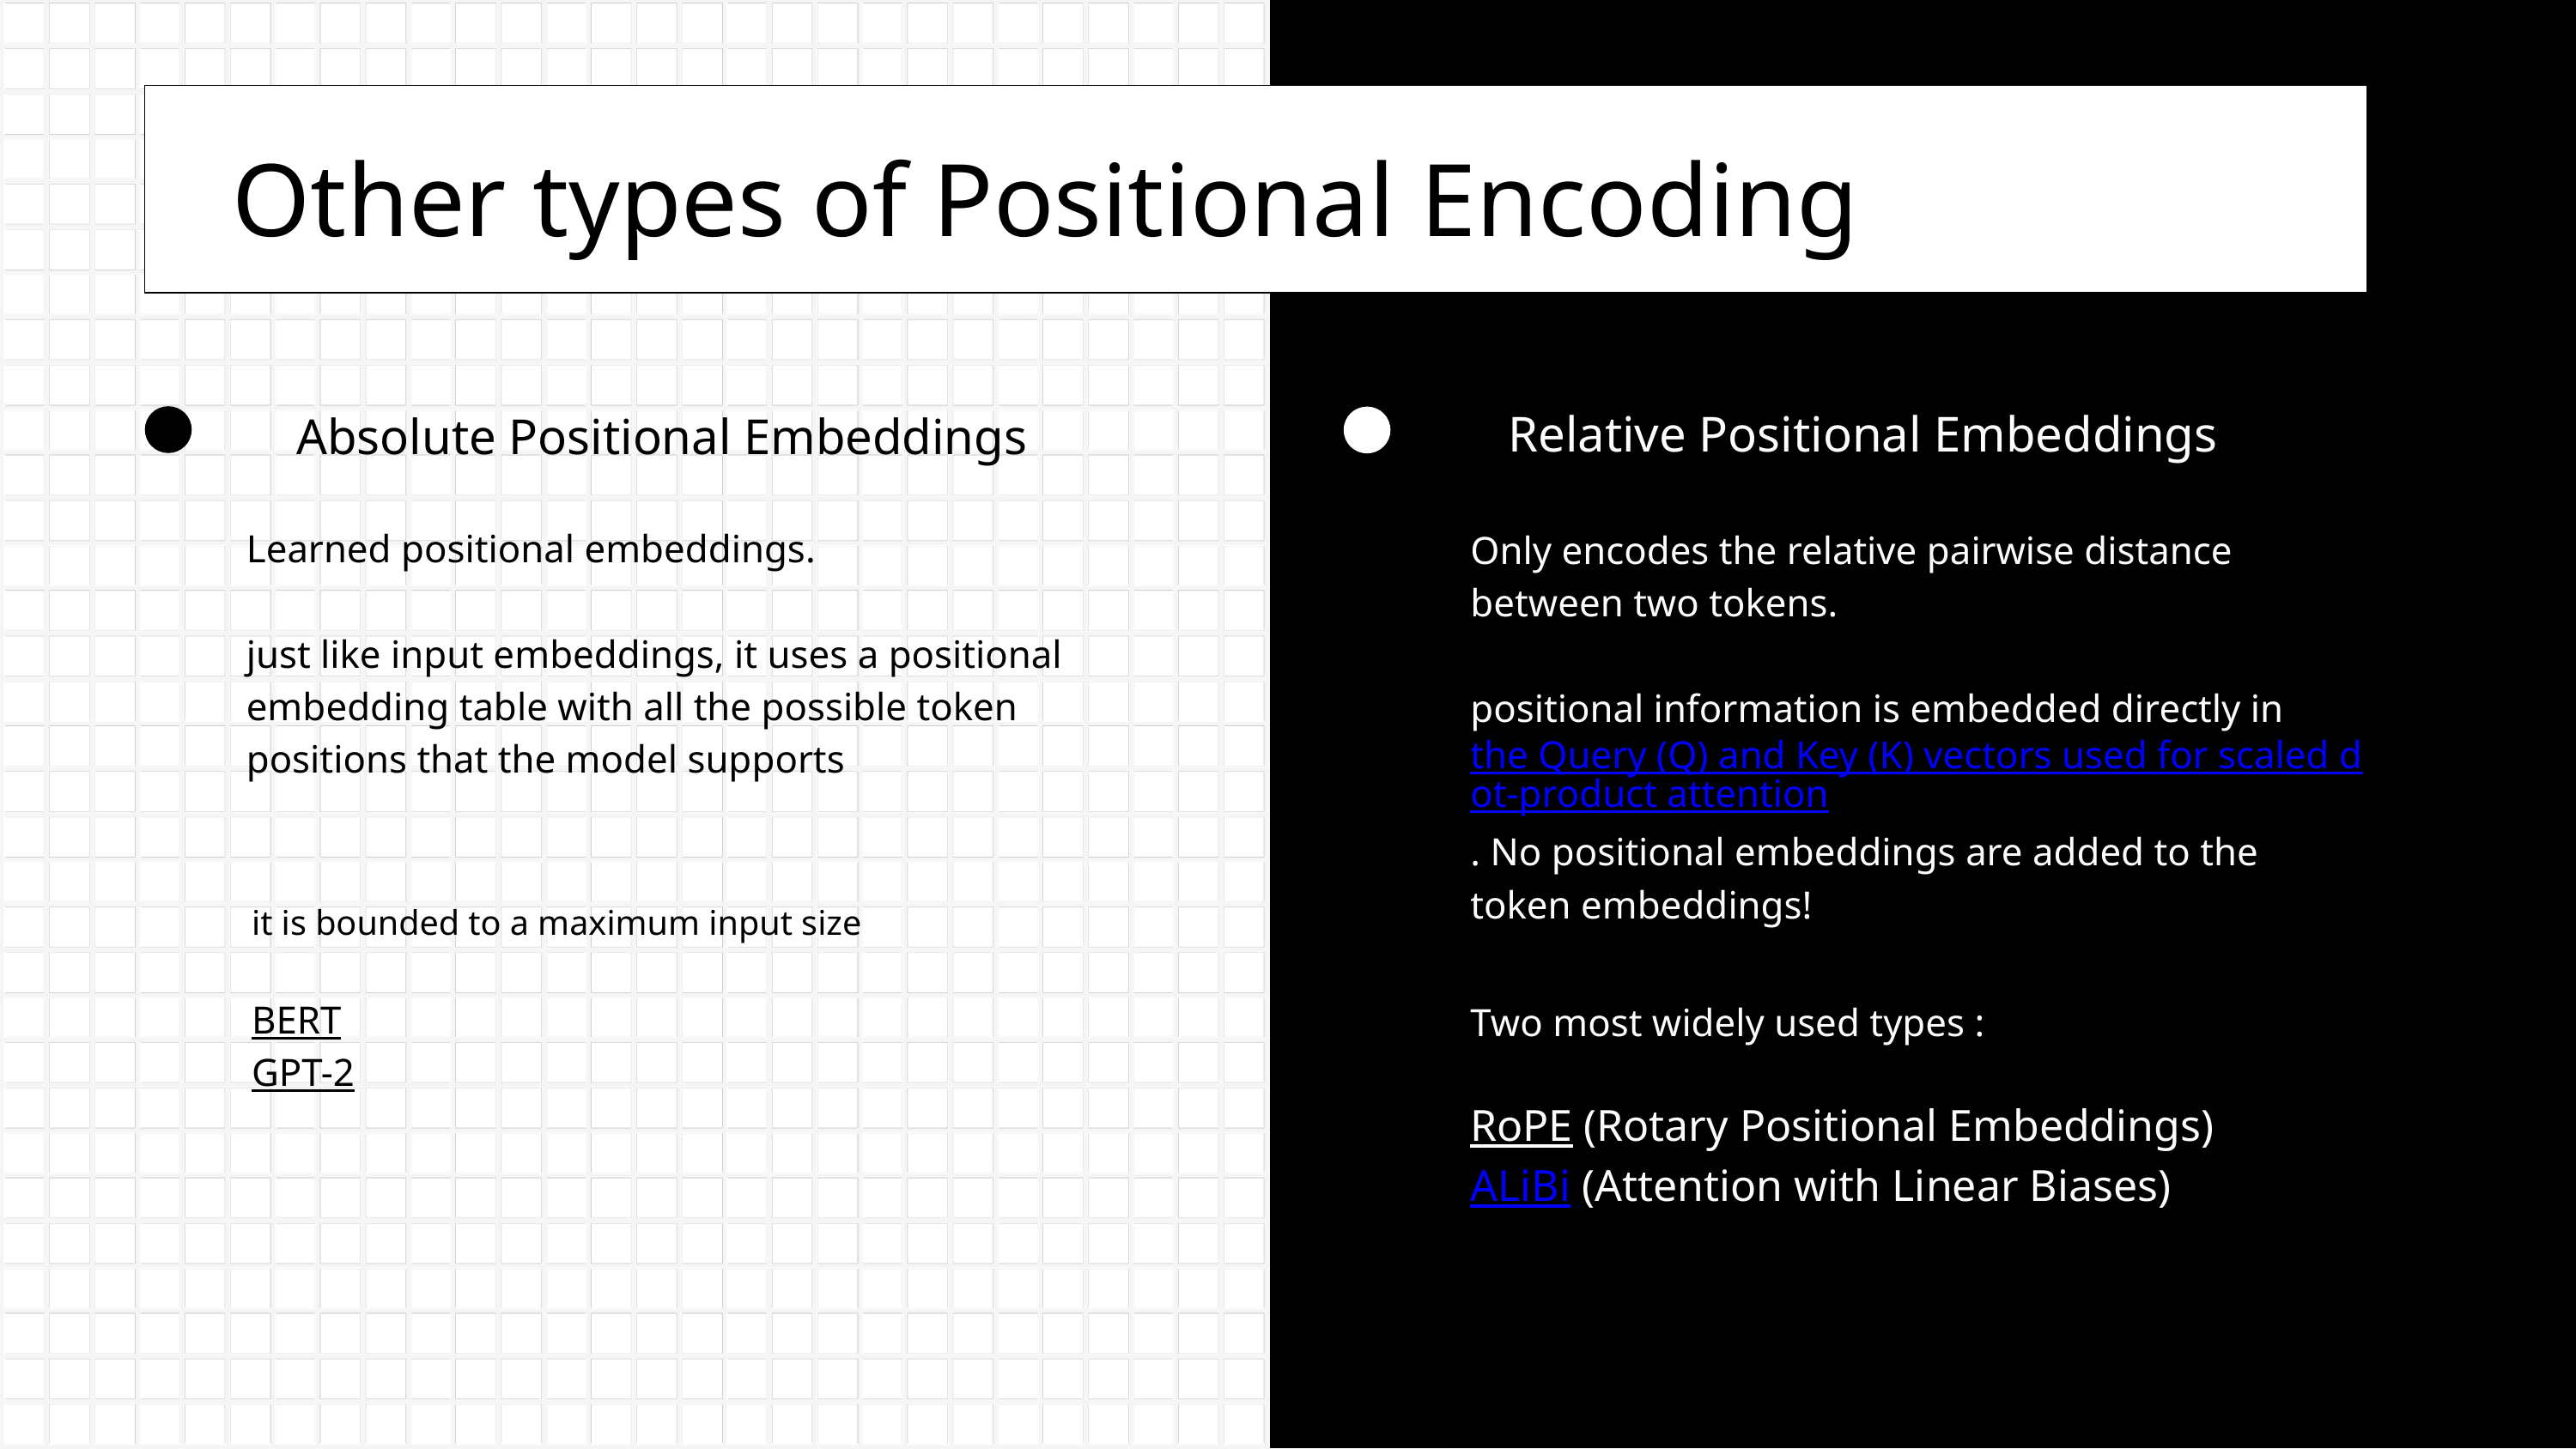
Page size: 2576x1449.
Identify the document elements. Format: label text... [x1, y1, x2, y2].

text_box [0, 0, 1265, 1449]
text_box Absolute Positional Embeddings [252, 397, 1072, 464]
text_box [144, 405, 192, 453]
text_box Learned positional embeddings. just like input embeddings, it uses a positional embedding table with all the possible token positions that the model supports [246, 518, 1072, 781]
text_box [1269, 0, 2576, 1449]
text_box it is bounded to a maximum input size BERT GPT-2 [252, 894, 1008, 1100]
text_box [144, 85, 2368, 294]
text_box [1343, 406, 1391, 454]
